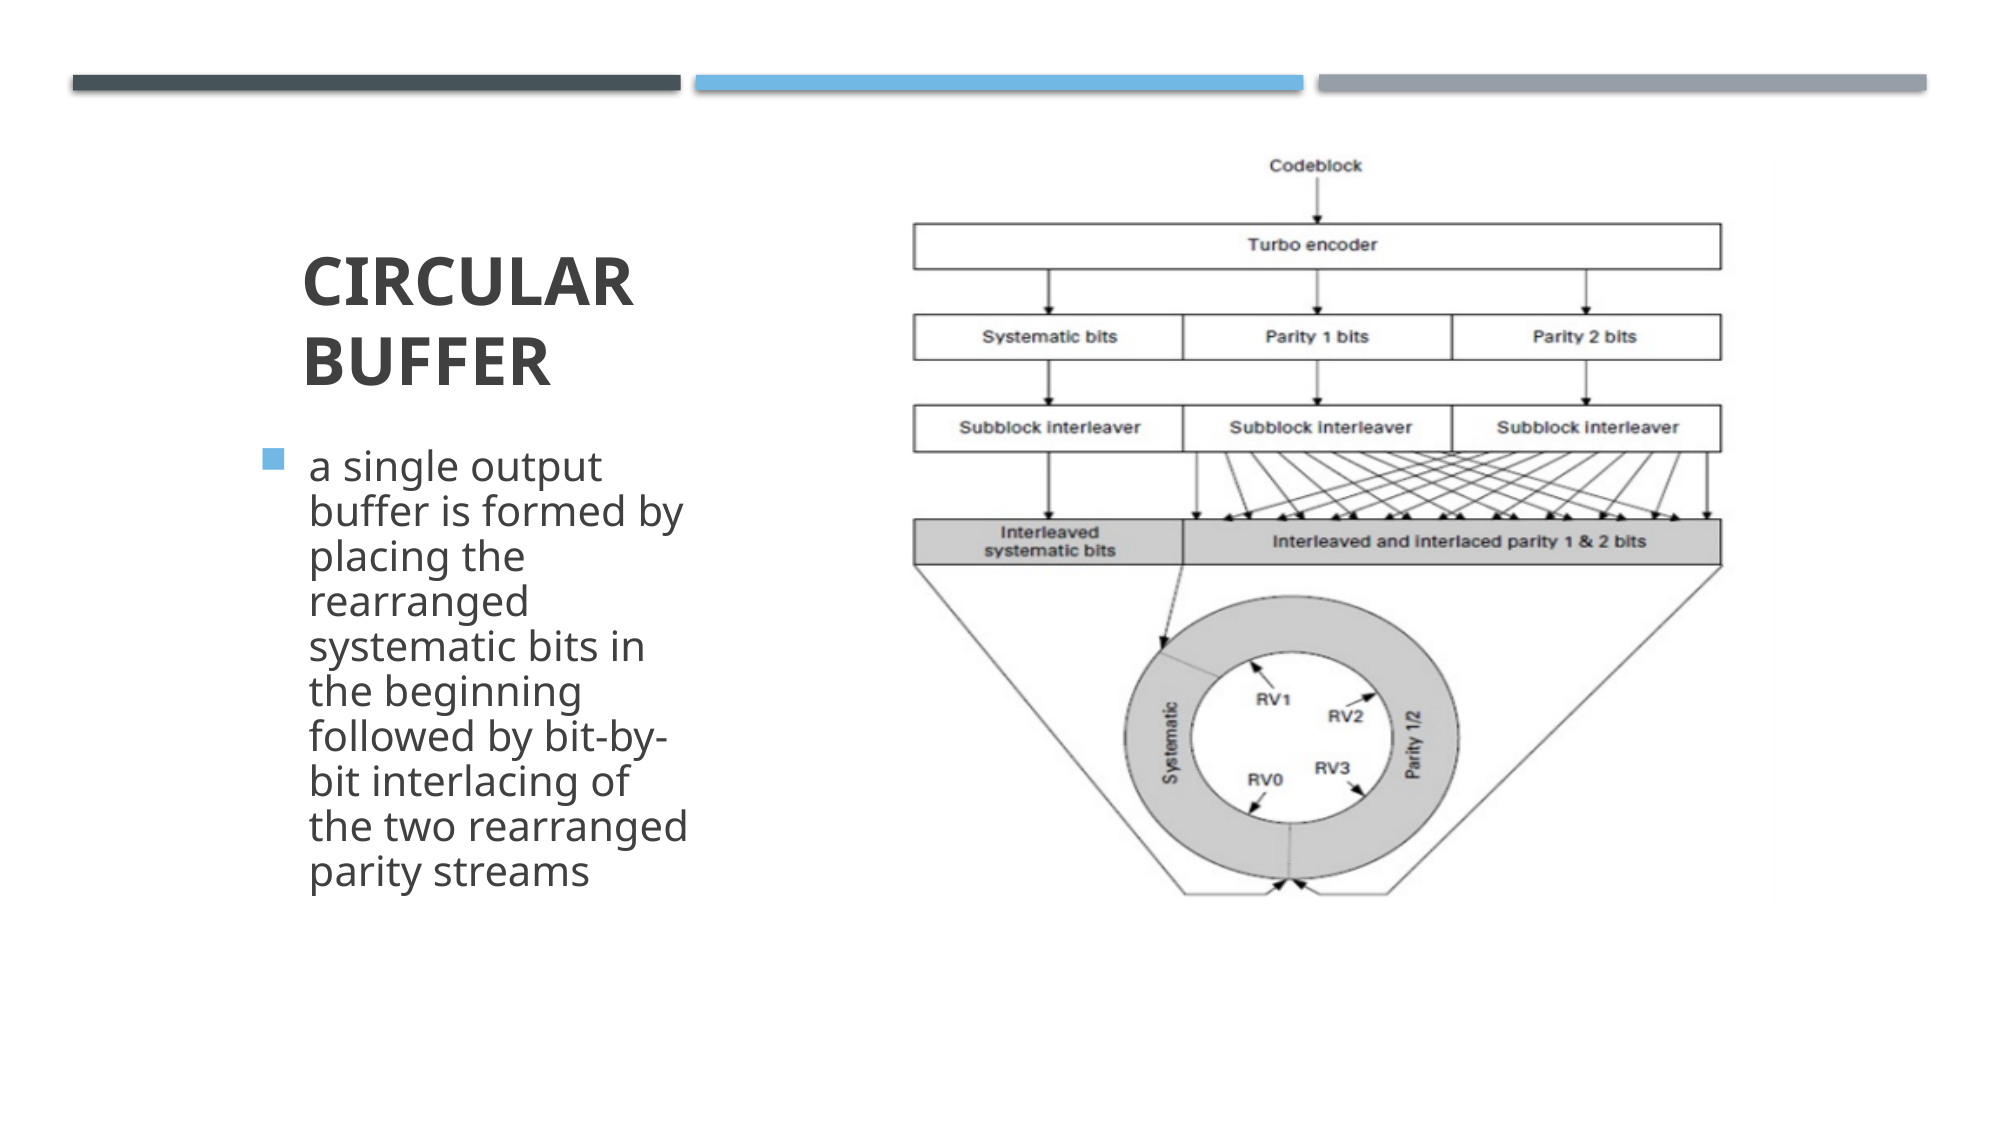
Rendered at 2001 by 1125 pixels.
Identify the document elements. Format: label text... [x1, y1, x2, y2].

list a single output buffer is formed by placing the rearranged systematic bits in the beginning followed by bit-by-bit interlacing of the two rearranged parity streams [243, 437, 705, 950]
title Circular Buffer [286, 118, 879, 407]
picture [838, 142, 1807, 928]
